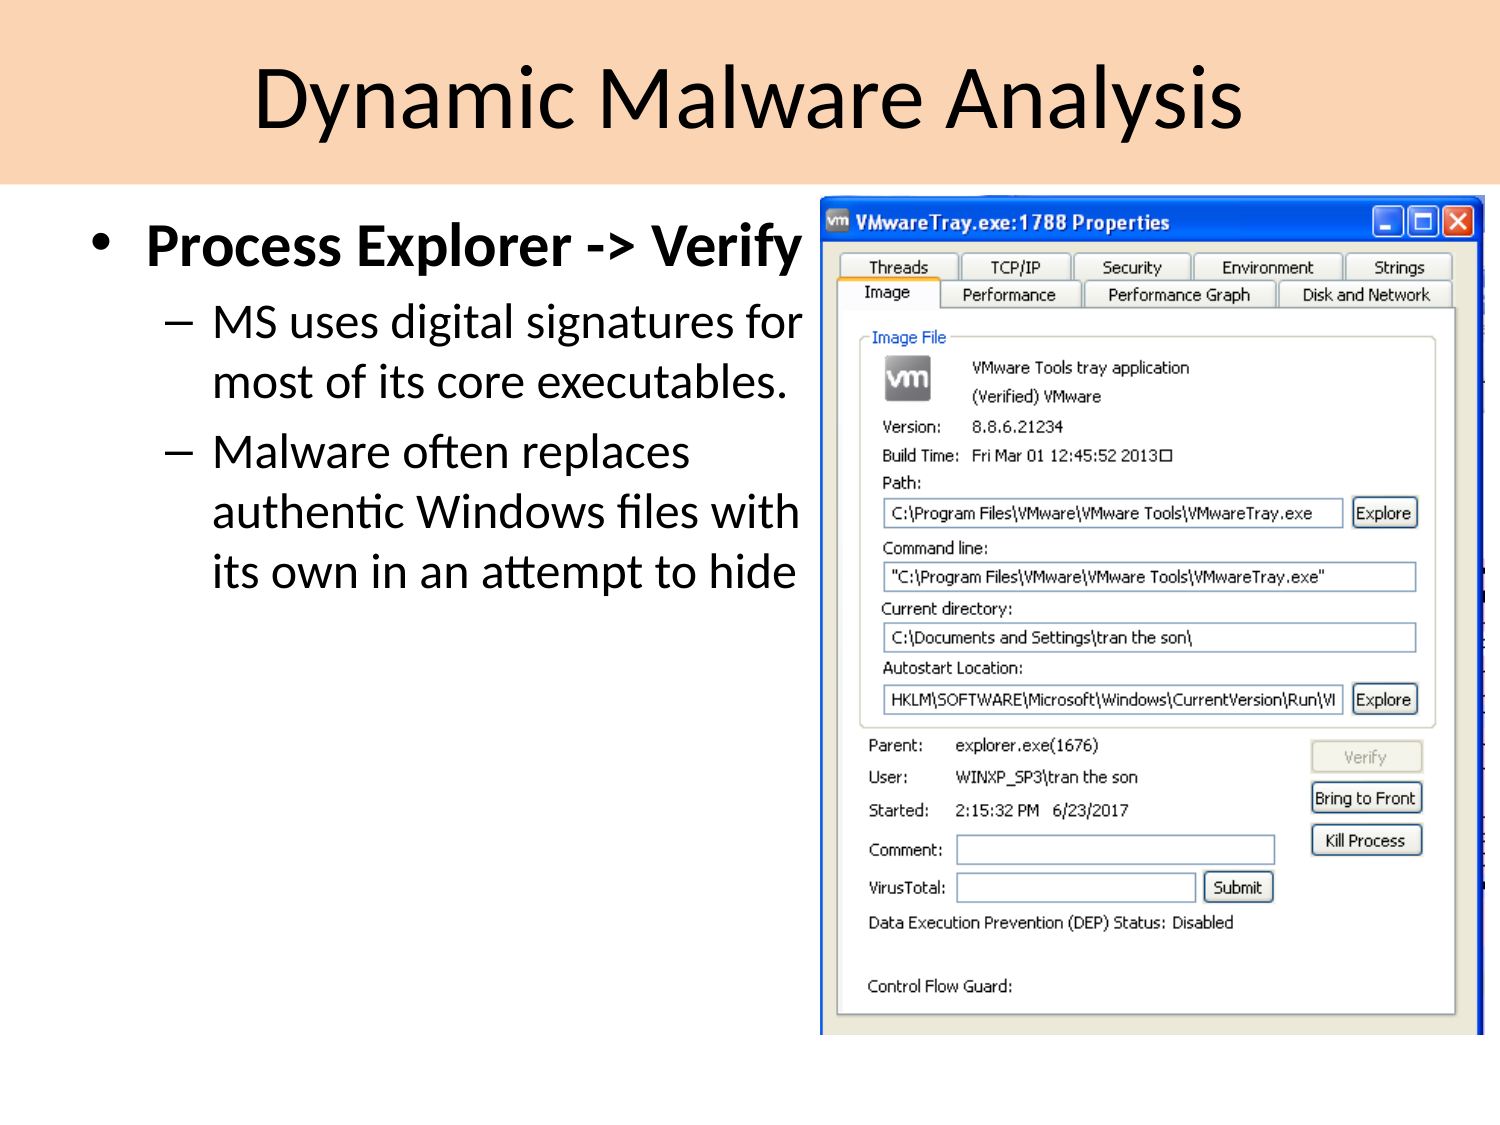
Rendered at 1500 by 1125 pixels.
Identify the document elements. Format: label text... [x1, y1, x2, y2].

picture [820, 195, 1485, 1036]
list Process Explorer -> Verify MS uses digital signatures for most of its core executables. Malware often replaces authentic Windows files with its own in an attempt to hide [75, 196, 818, 1035]
title Dynamic Malware Analysis [0, 0, 1500, 185]
